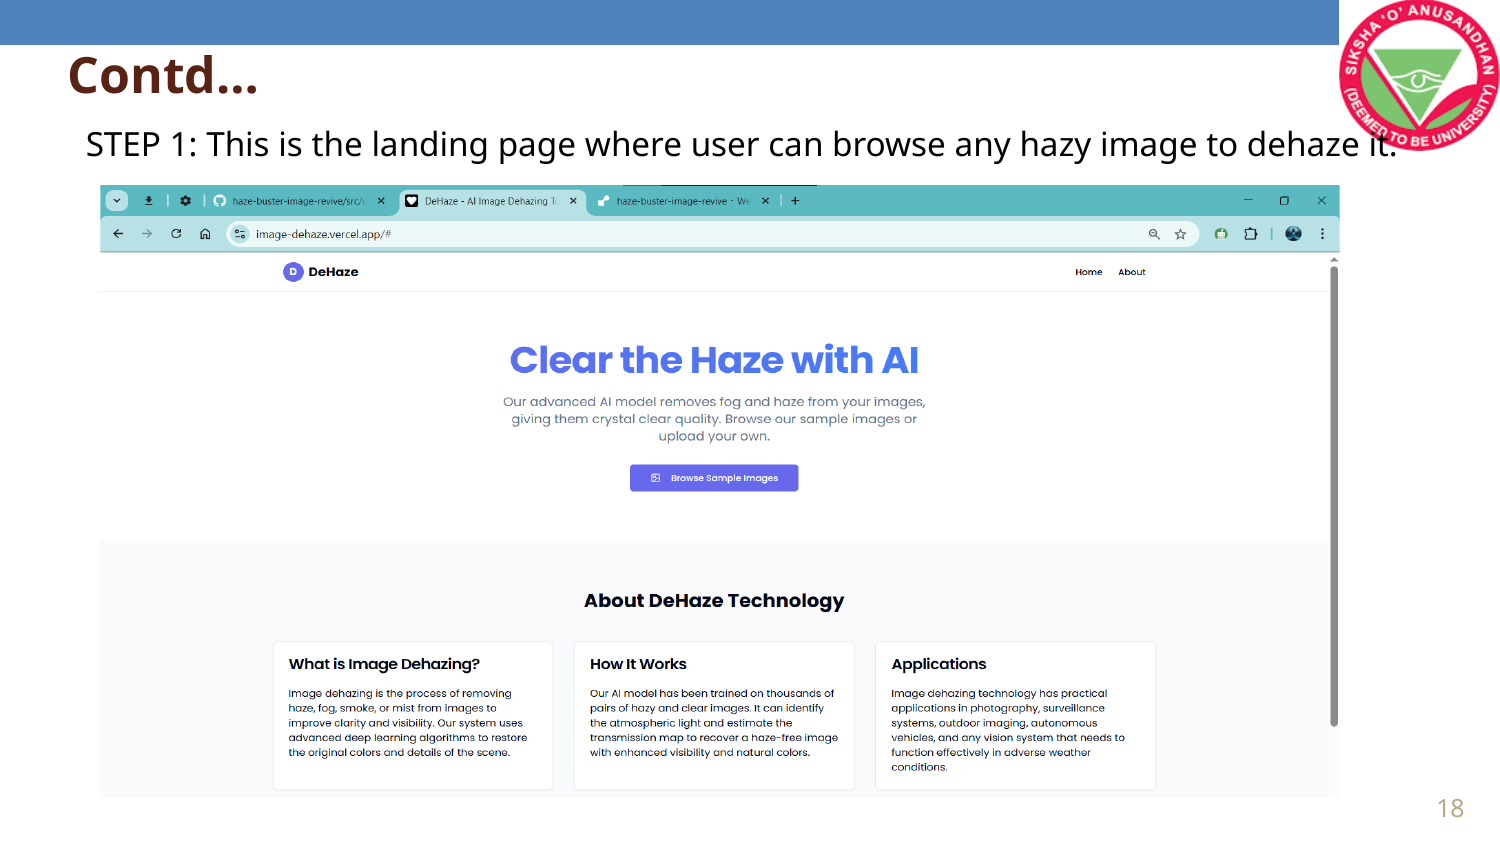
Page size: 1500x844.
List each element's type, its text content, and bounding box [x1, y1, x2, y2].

picture [100, 185, 1340, 798]
text_box 18 [1413, 775, 1488, 835]
text_box STEP 1: This is the landing page where user can browse any hazy image to dehaze it. [71, 115, 1429, 170]
picture [1339, 0, 1500, 151]
text_box Contd… [53, 35, 1336, 112]
